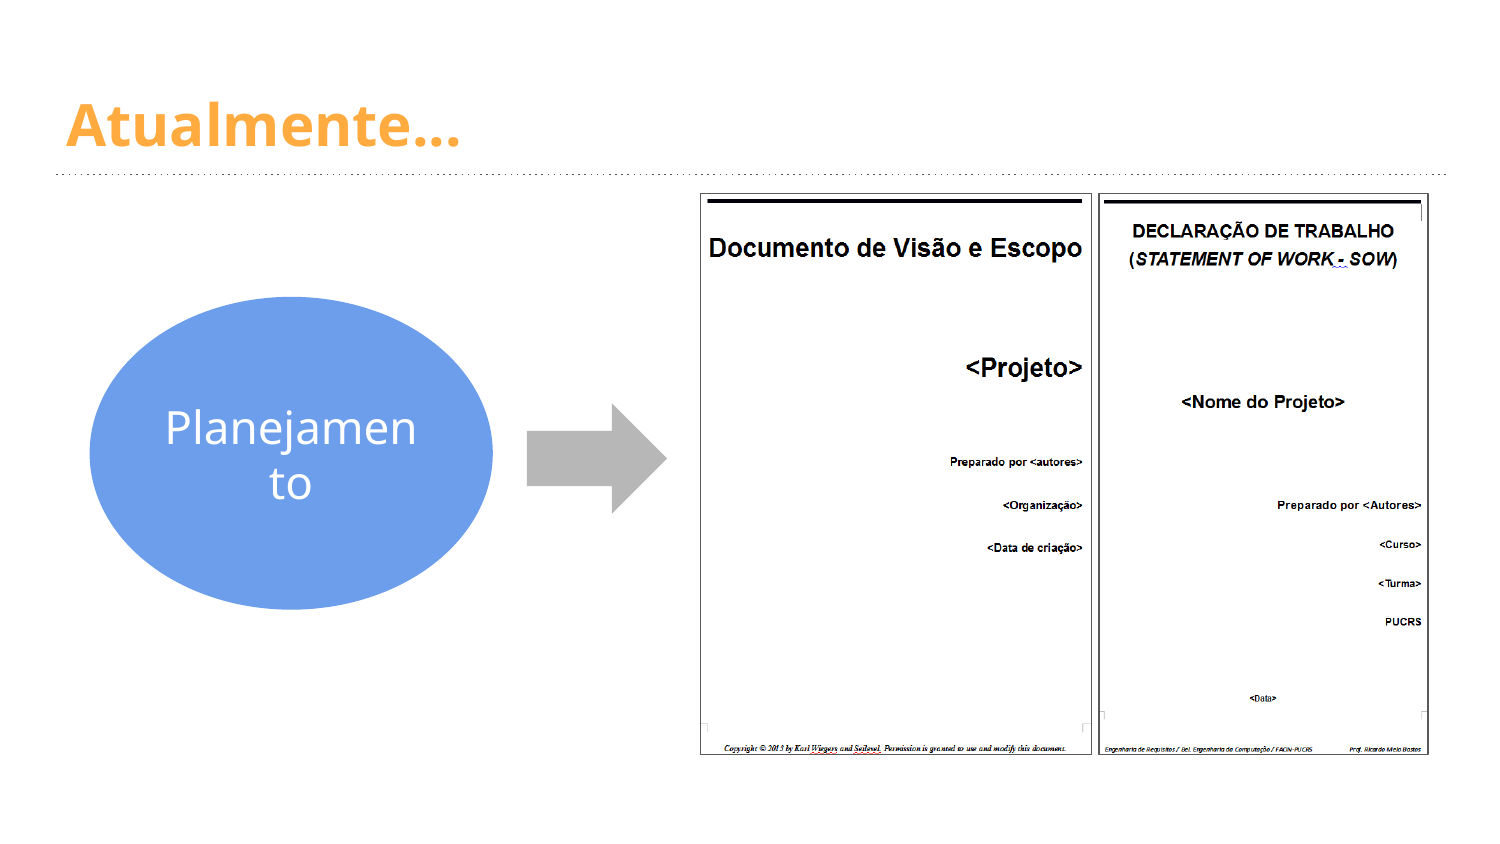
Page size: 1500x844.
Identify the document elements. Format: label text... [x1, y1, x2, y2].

title Atualmente... [51, 72, 1449, 167]
picture [700, 193, 1091, 755]
text_box Planejamento [89, 296, 493, 610]
text_box [526, 403, 668, 514]
picture [1099, 193, 1428, 755]
